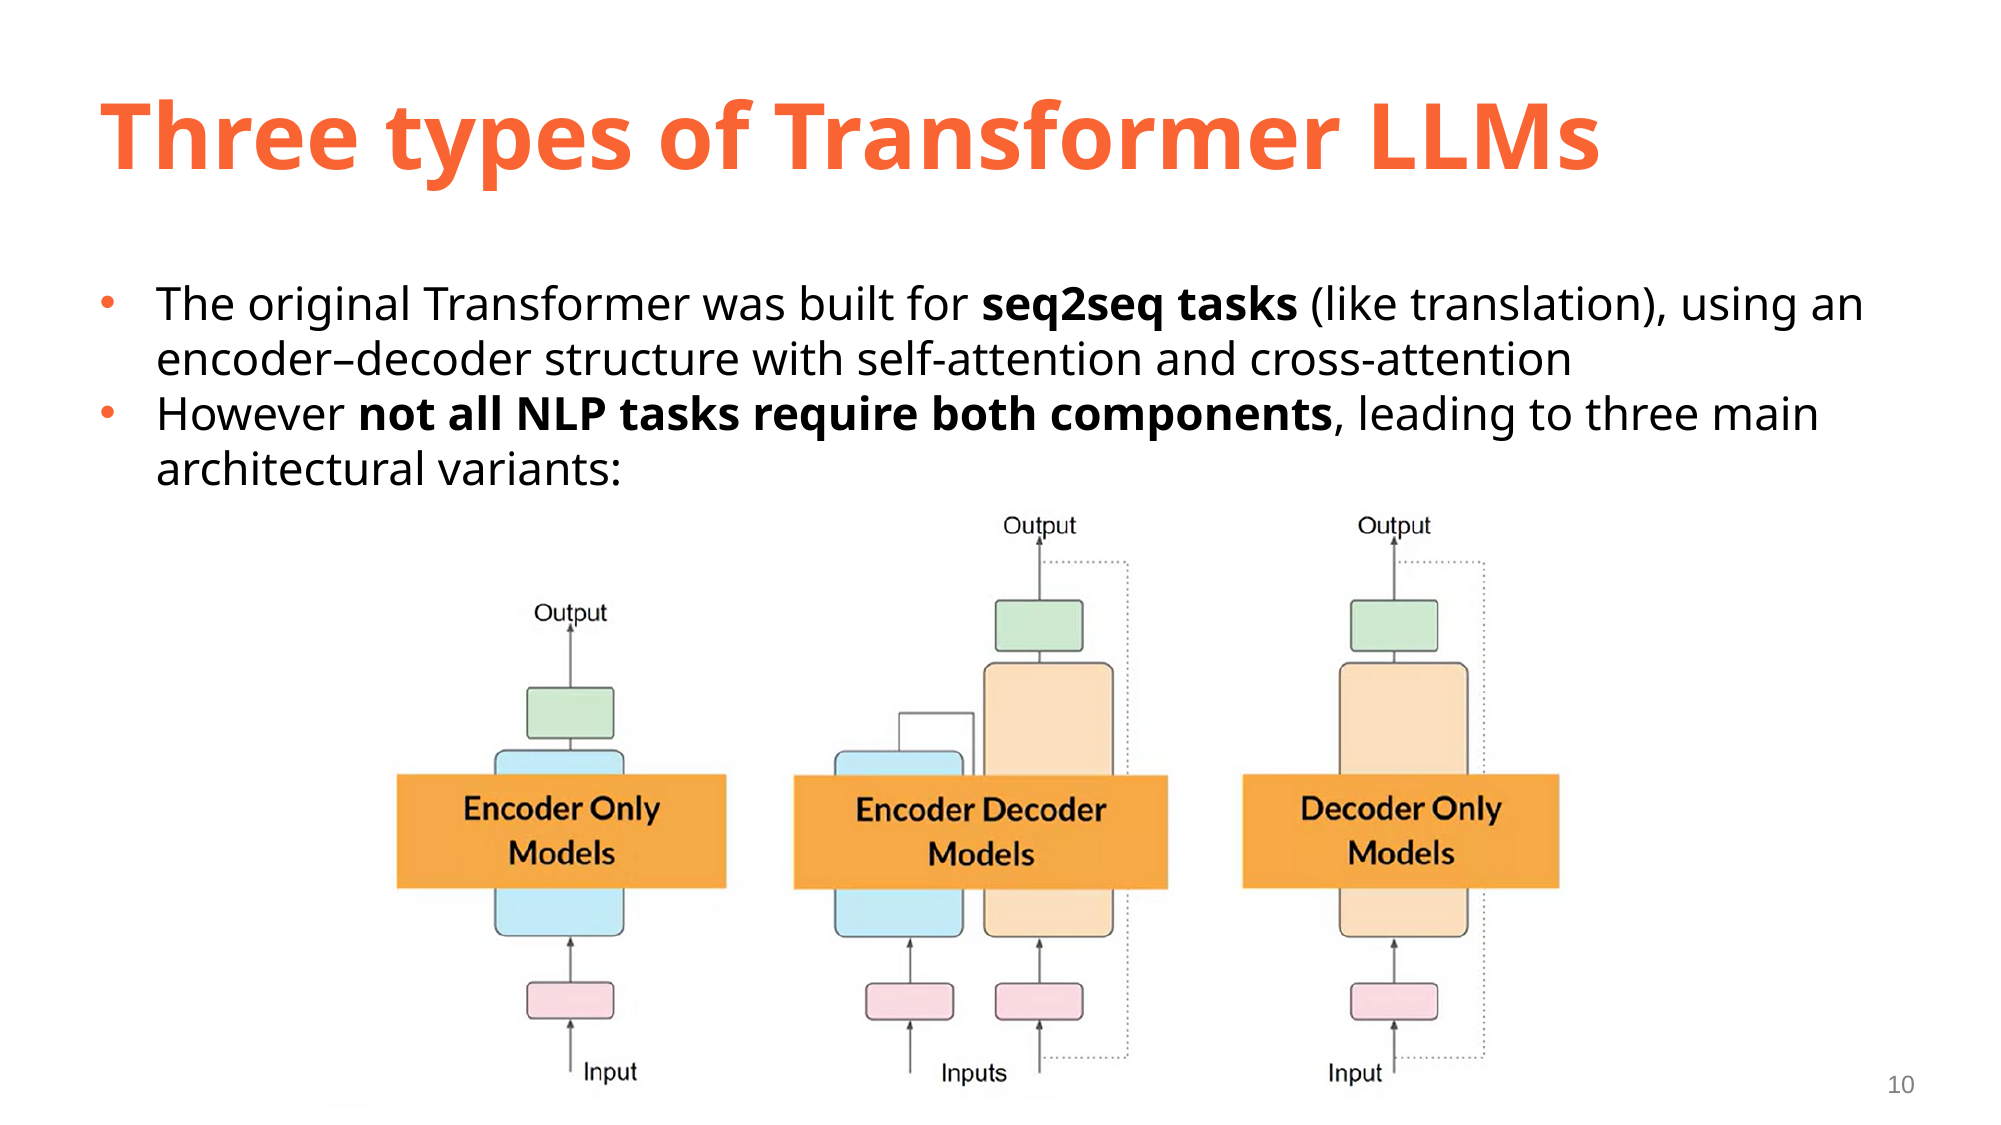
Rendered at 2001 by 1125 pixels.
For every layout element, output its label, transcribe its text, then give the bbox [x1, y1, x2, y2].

slide_number 10 [1815, 1061, 1916, 1107]
title Three types of Transformer LLMs [84, 50, 1916, 234]
list The original Transformer was built for seq2seq tasks (like translation), using an encoder–decoder structure with self-attention and cross-attention However not all NLP tasks require both components, leading to three main architectural variants: [84, 267, 1970, 1041]
picture [325, 496, 1617, 1107]
